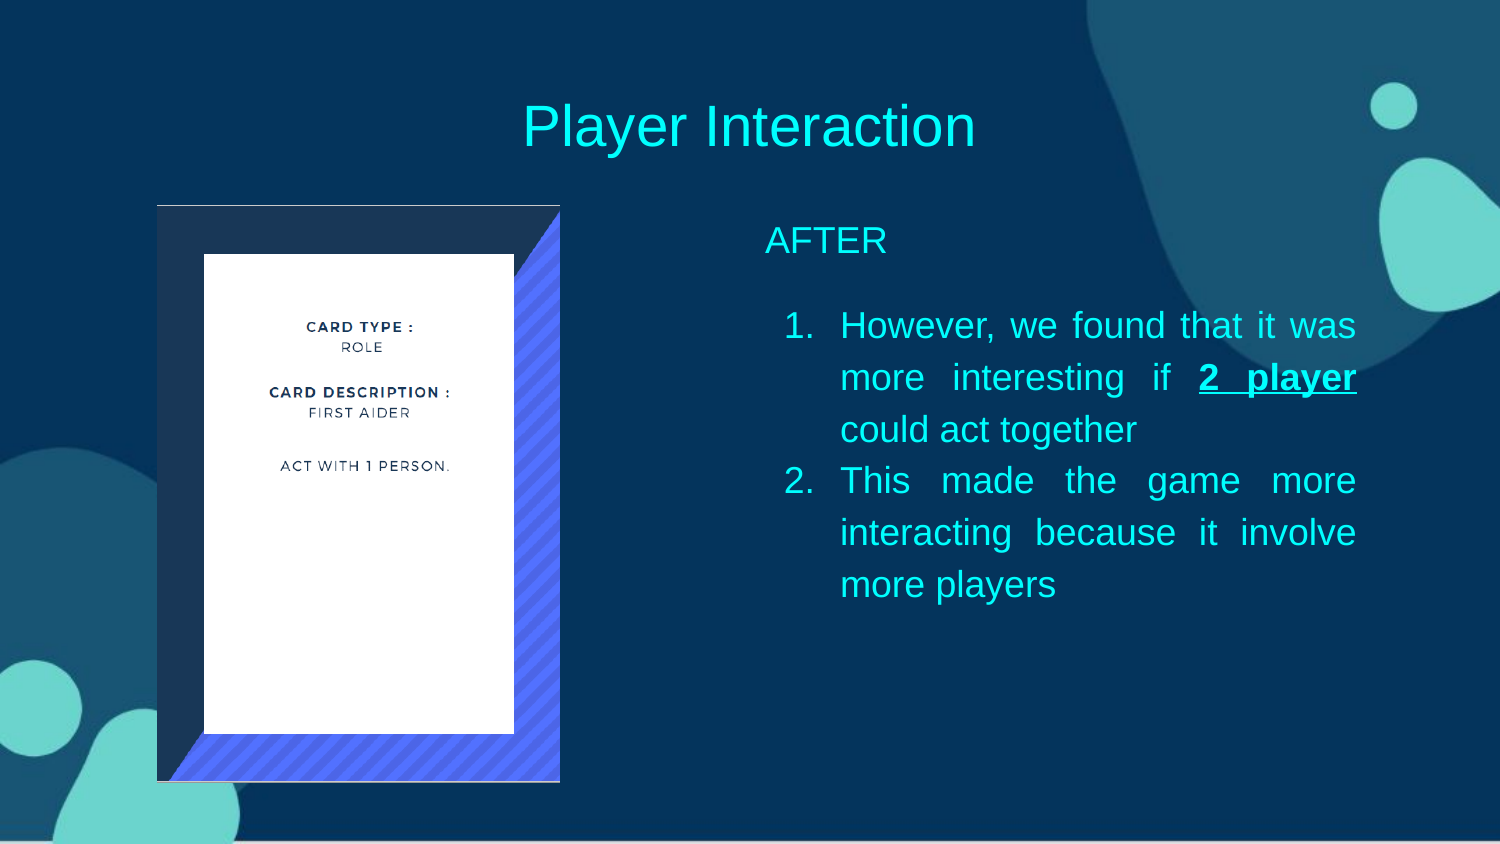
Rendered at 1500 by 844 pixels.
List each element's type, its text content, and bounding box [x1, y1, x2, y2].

list [47, 194, 670, 720]
picture [0, 0, 1500, 844]
list AFTER However, we found that it was more interesting if 2 player could act together This made the game more interacting because it involve more players [750, 194, 1372, 720]
title Player Interaction [51, 72, 1449, 222]
